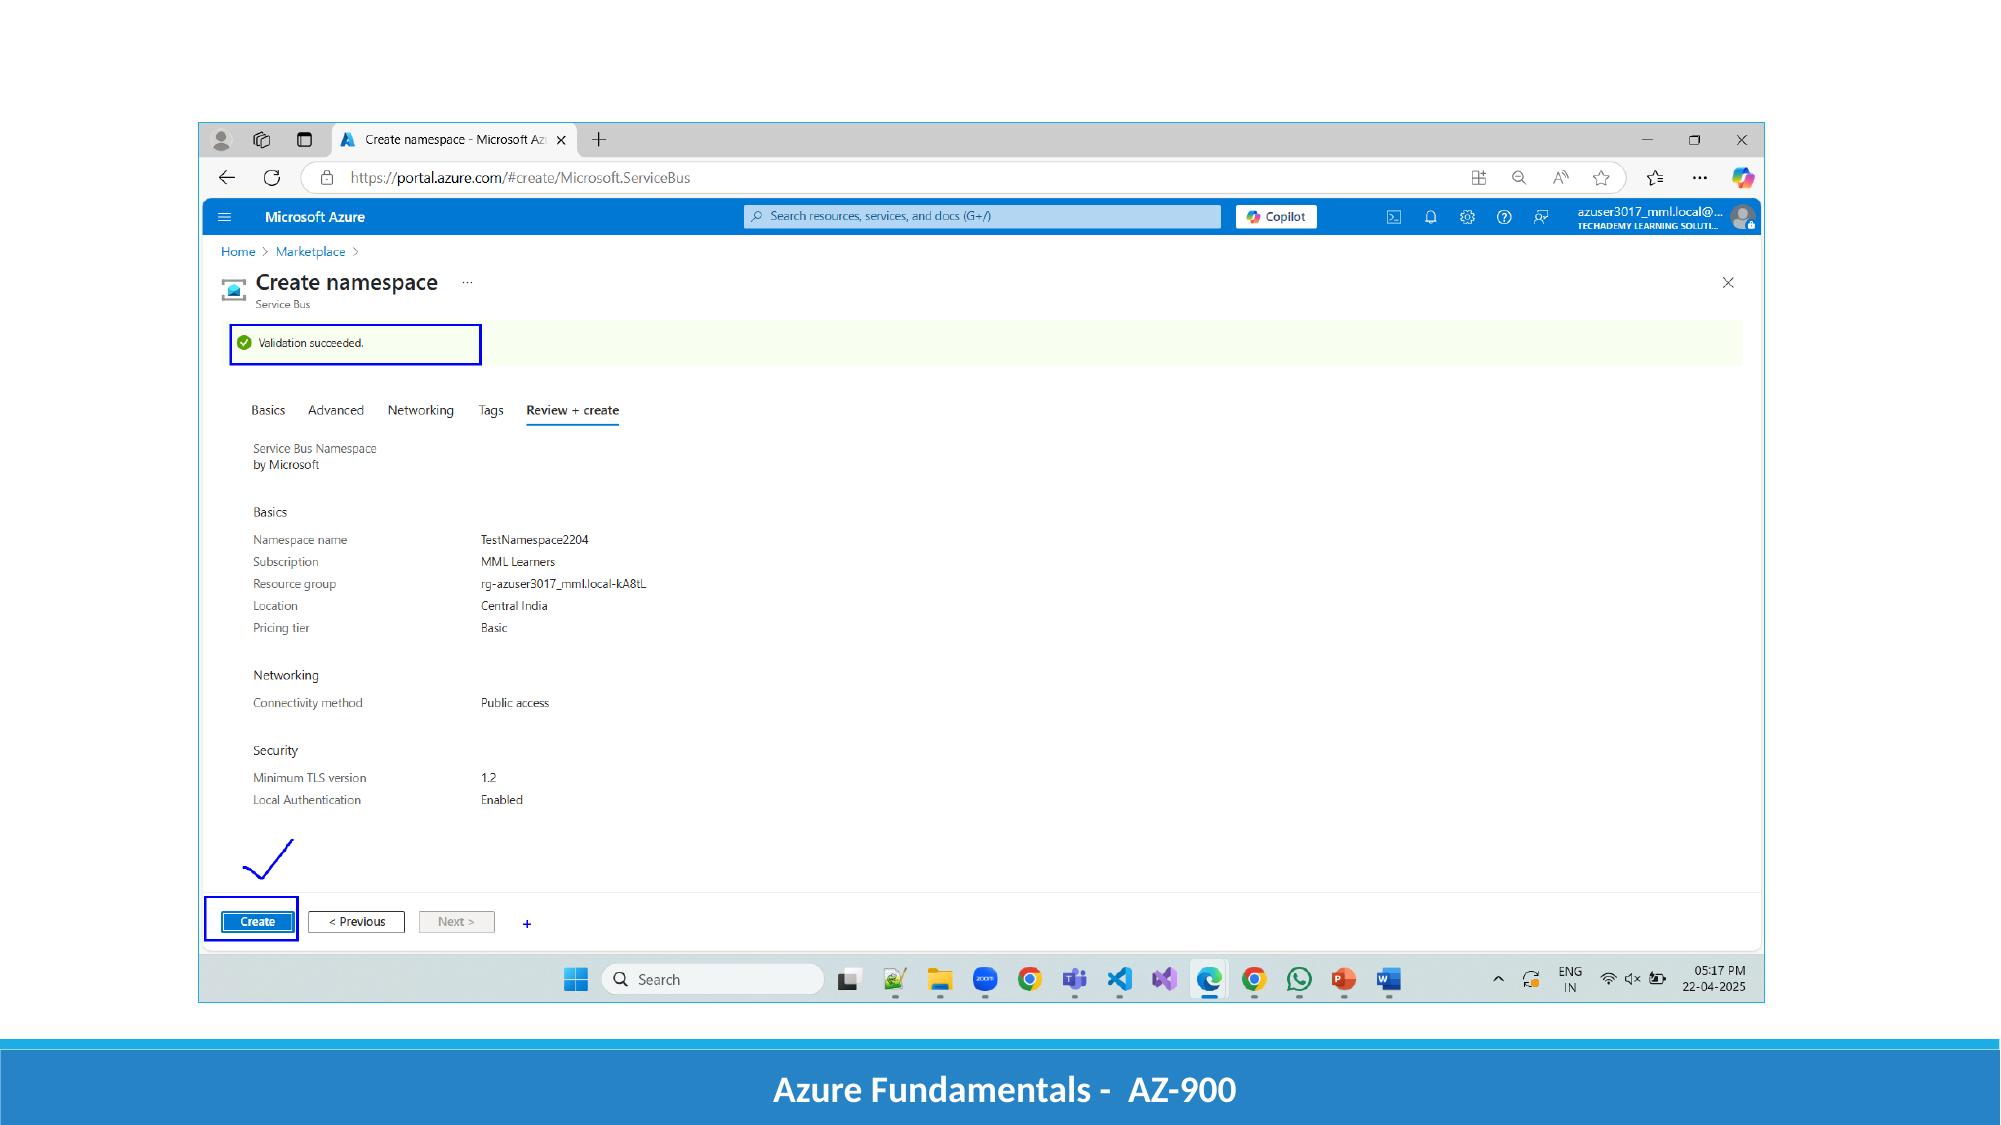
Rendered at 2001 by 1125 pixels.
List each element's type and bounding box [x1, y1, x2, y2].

list [198, 121, 1765, 1004]
